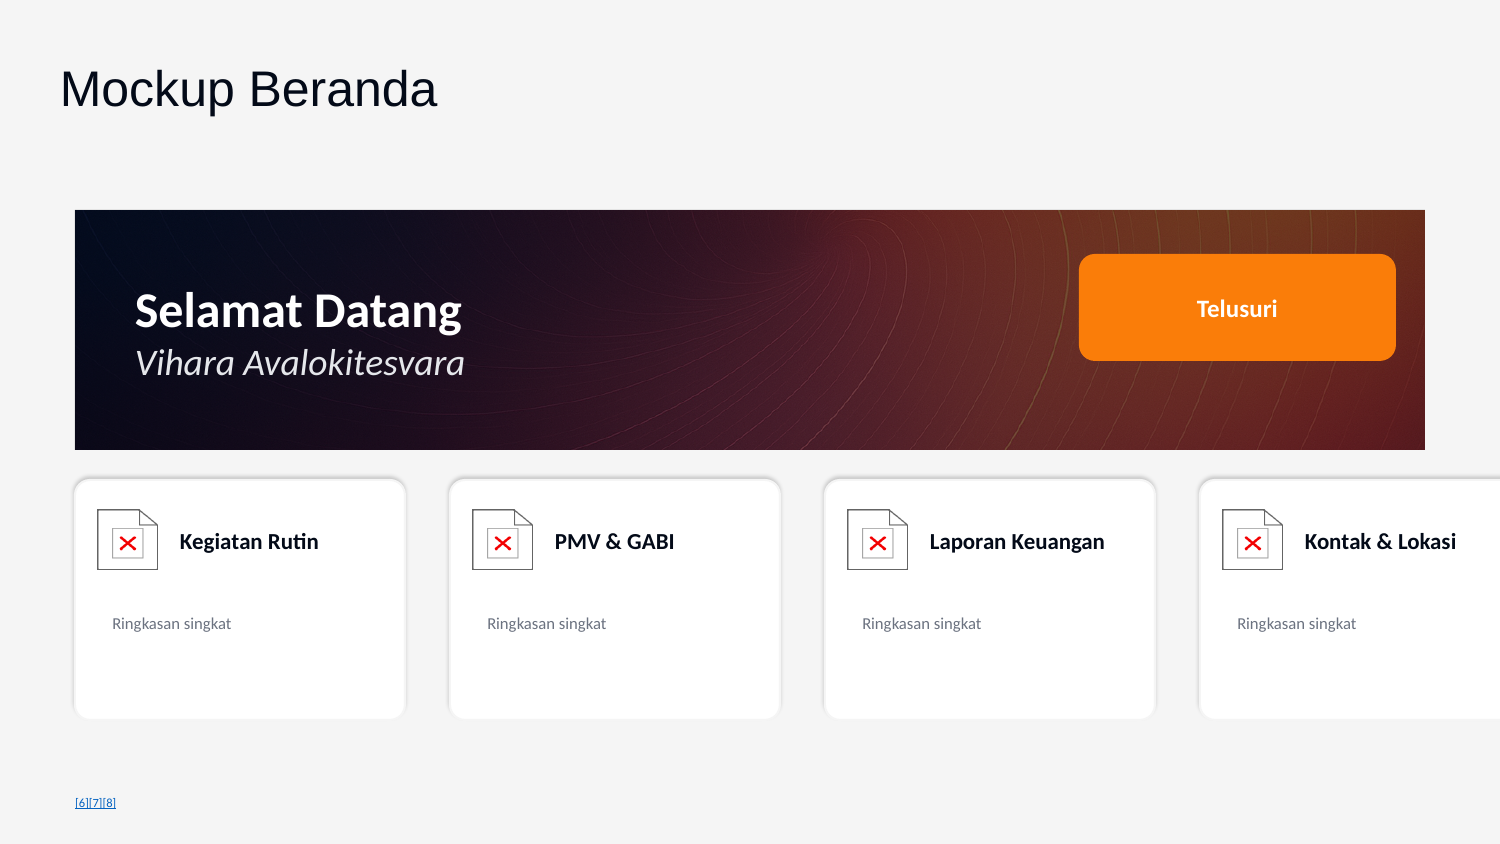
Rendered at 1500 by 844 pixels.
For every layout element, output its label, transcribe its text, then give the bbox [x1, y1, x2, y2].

text_box Kegiatan Rutin [164, 509, 405, 570]
text_box Ringkasan singkat [847, 577, 1133, 668]
text_box [824, 479, 1155, 720]
text_box [1199, 479, 1500, 720]
picture [97, 509, 158, 570]
text_box Mockup Beranda [44, 45, 1455, 128]
text_box Ringkasan singkat [1222, 577, 1500, 668]
picture [1222, 509, 1283, 570]
picture [847, 509, 908, 570]
text_box Ringkasan singkat [97, 577, 383, 668]
text_box Ringkasan singkat [472, 577, 758, 668]
picture [74, 209, 1425, 450]
text_box [449, 479, 780, 720]
text_box PMV & GABI [539, 509, 780, 570]
text_box Kontak & Lokasi [1289, 509, 1500, 570]
picture [472, 509, 533, 570]
text_box Laporan Keuangan [914, 509, 1155, 570]
text_box [74, 479, 405, 720]
text_box [6][7][8] [74, 783, 1425, 822]
